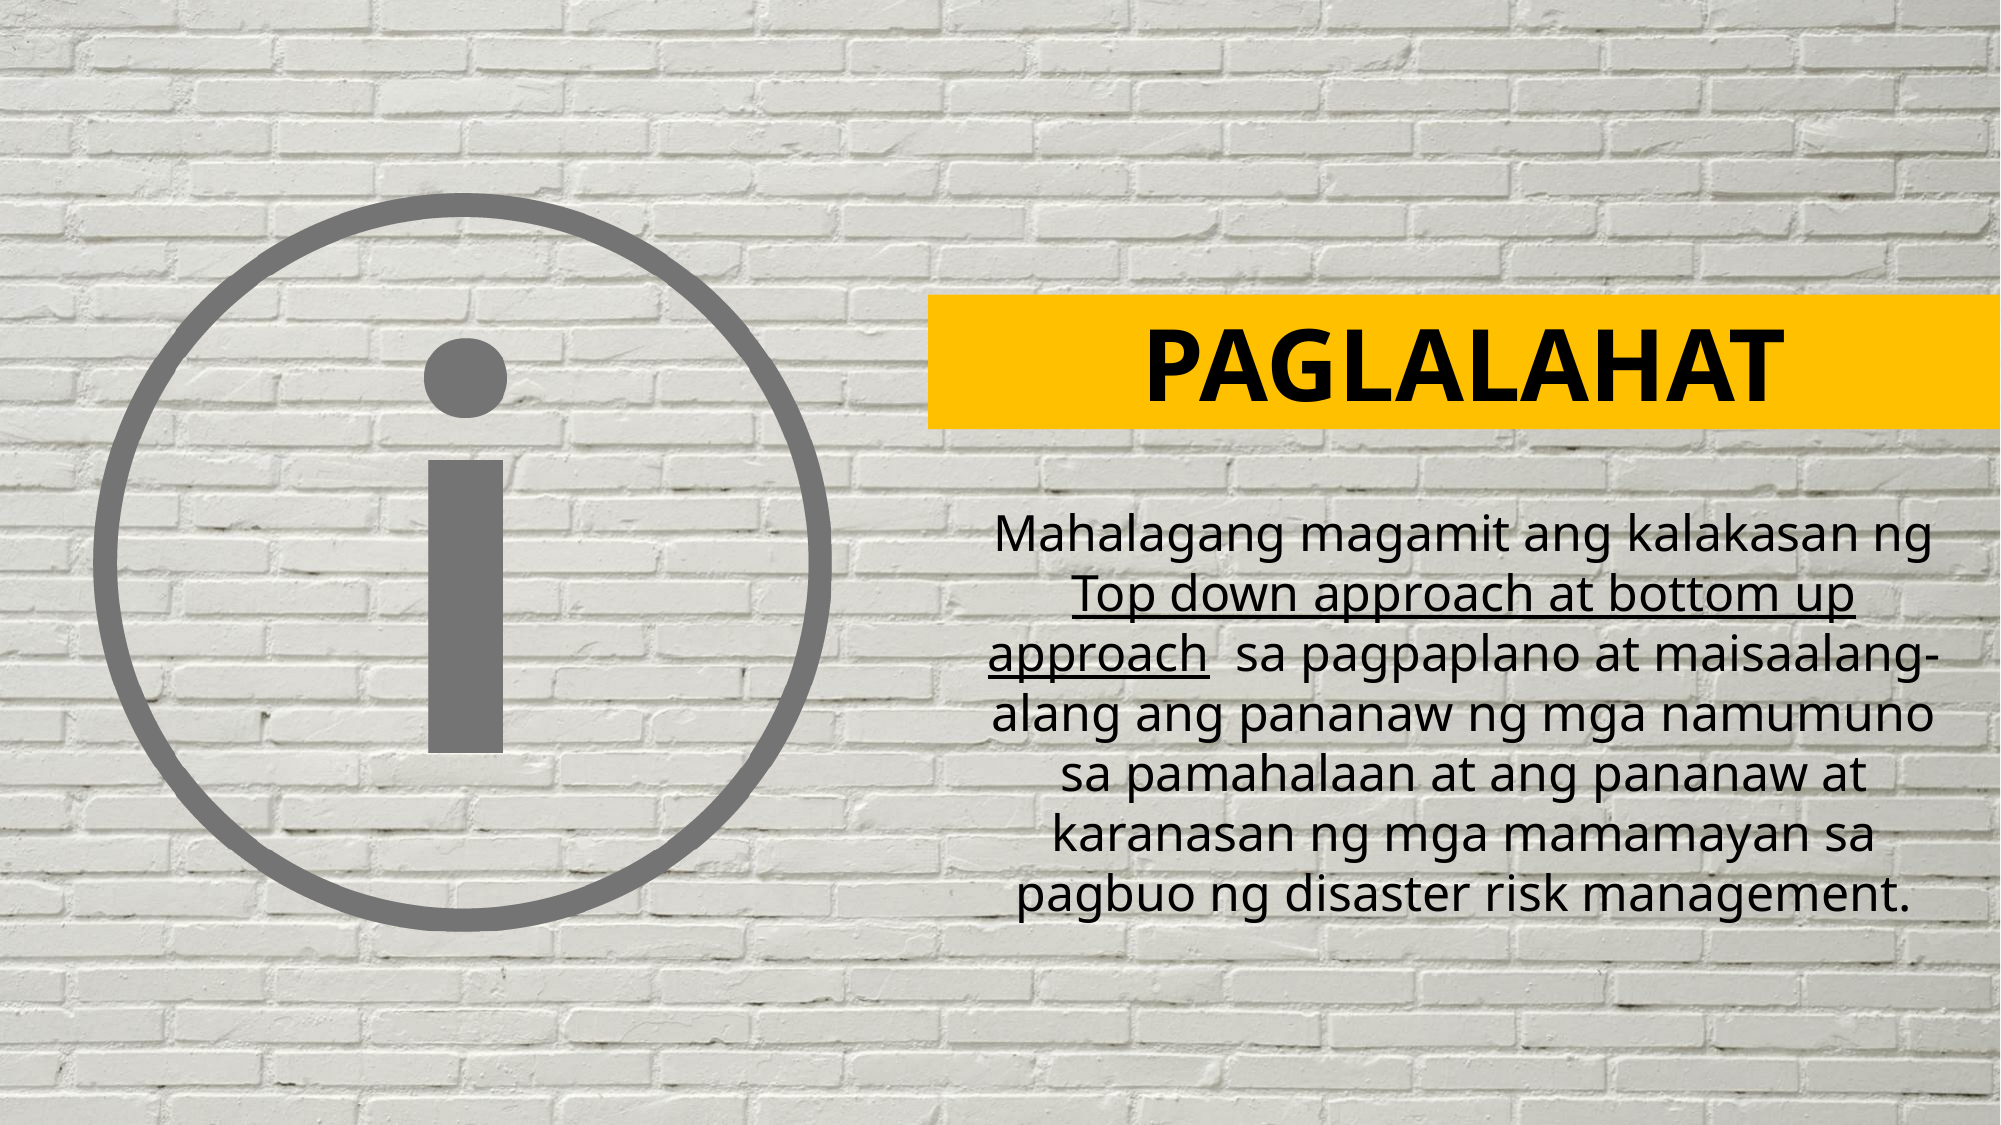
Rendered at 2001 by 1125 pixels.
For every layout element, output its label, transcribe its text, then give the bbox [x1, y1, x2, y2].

text_box Mahalagang magamit ang kalakasan ng Top down approach at bottom up approach sa pagpaplano at maisaalang-alang ang pananaw ng mga namumuno sa pamahalaan at ang pananaw at karanasan ng mga mamamayan sa pagbuo ng disaster risk management. [971, 493, 1957, 929]
picture [0, 0, 2001, 1125]
text_box PAGLALAHAT [928, 294, 2000, 430]
